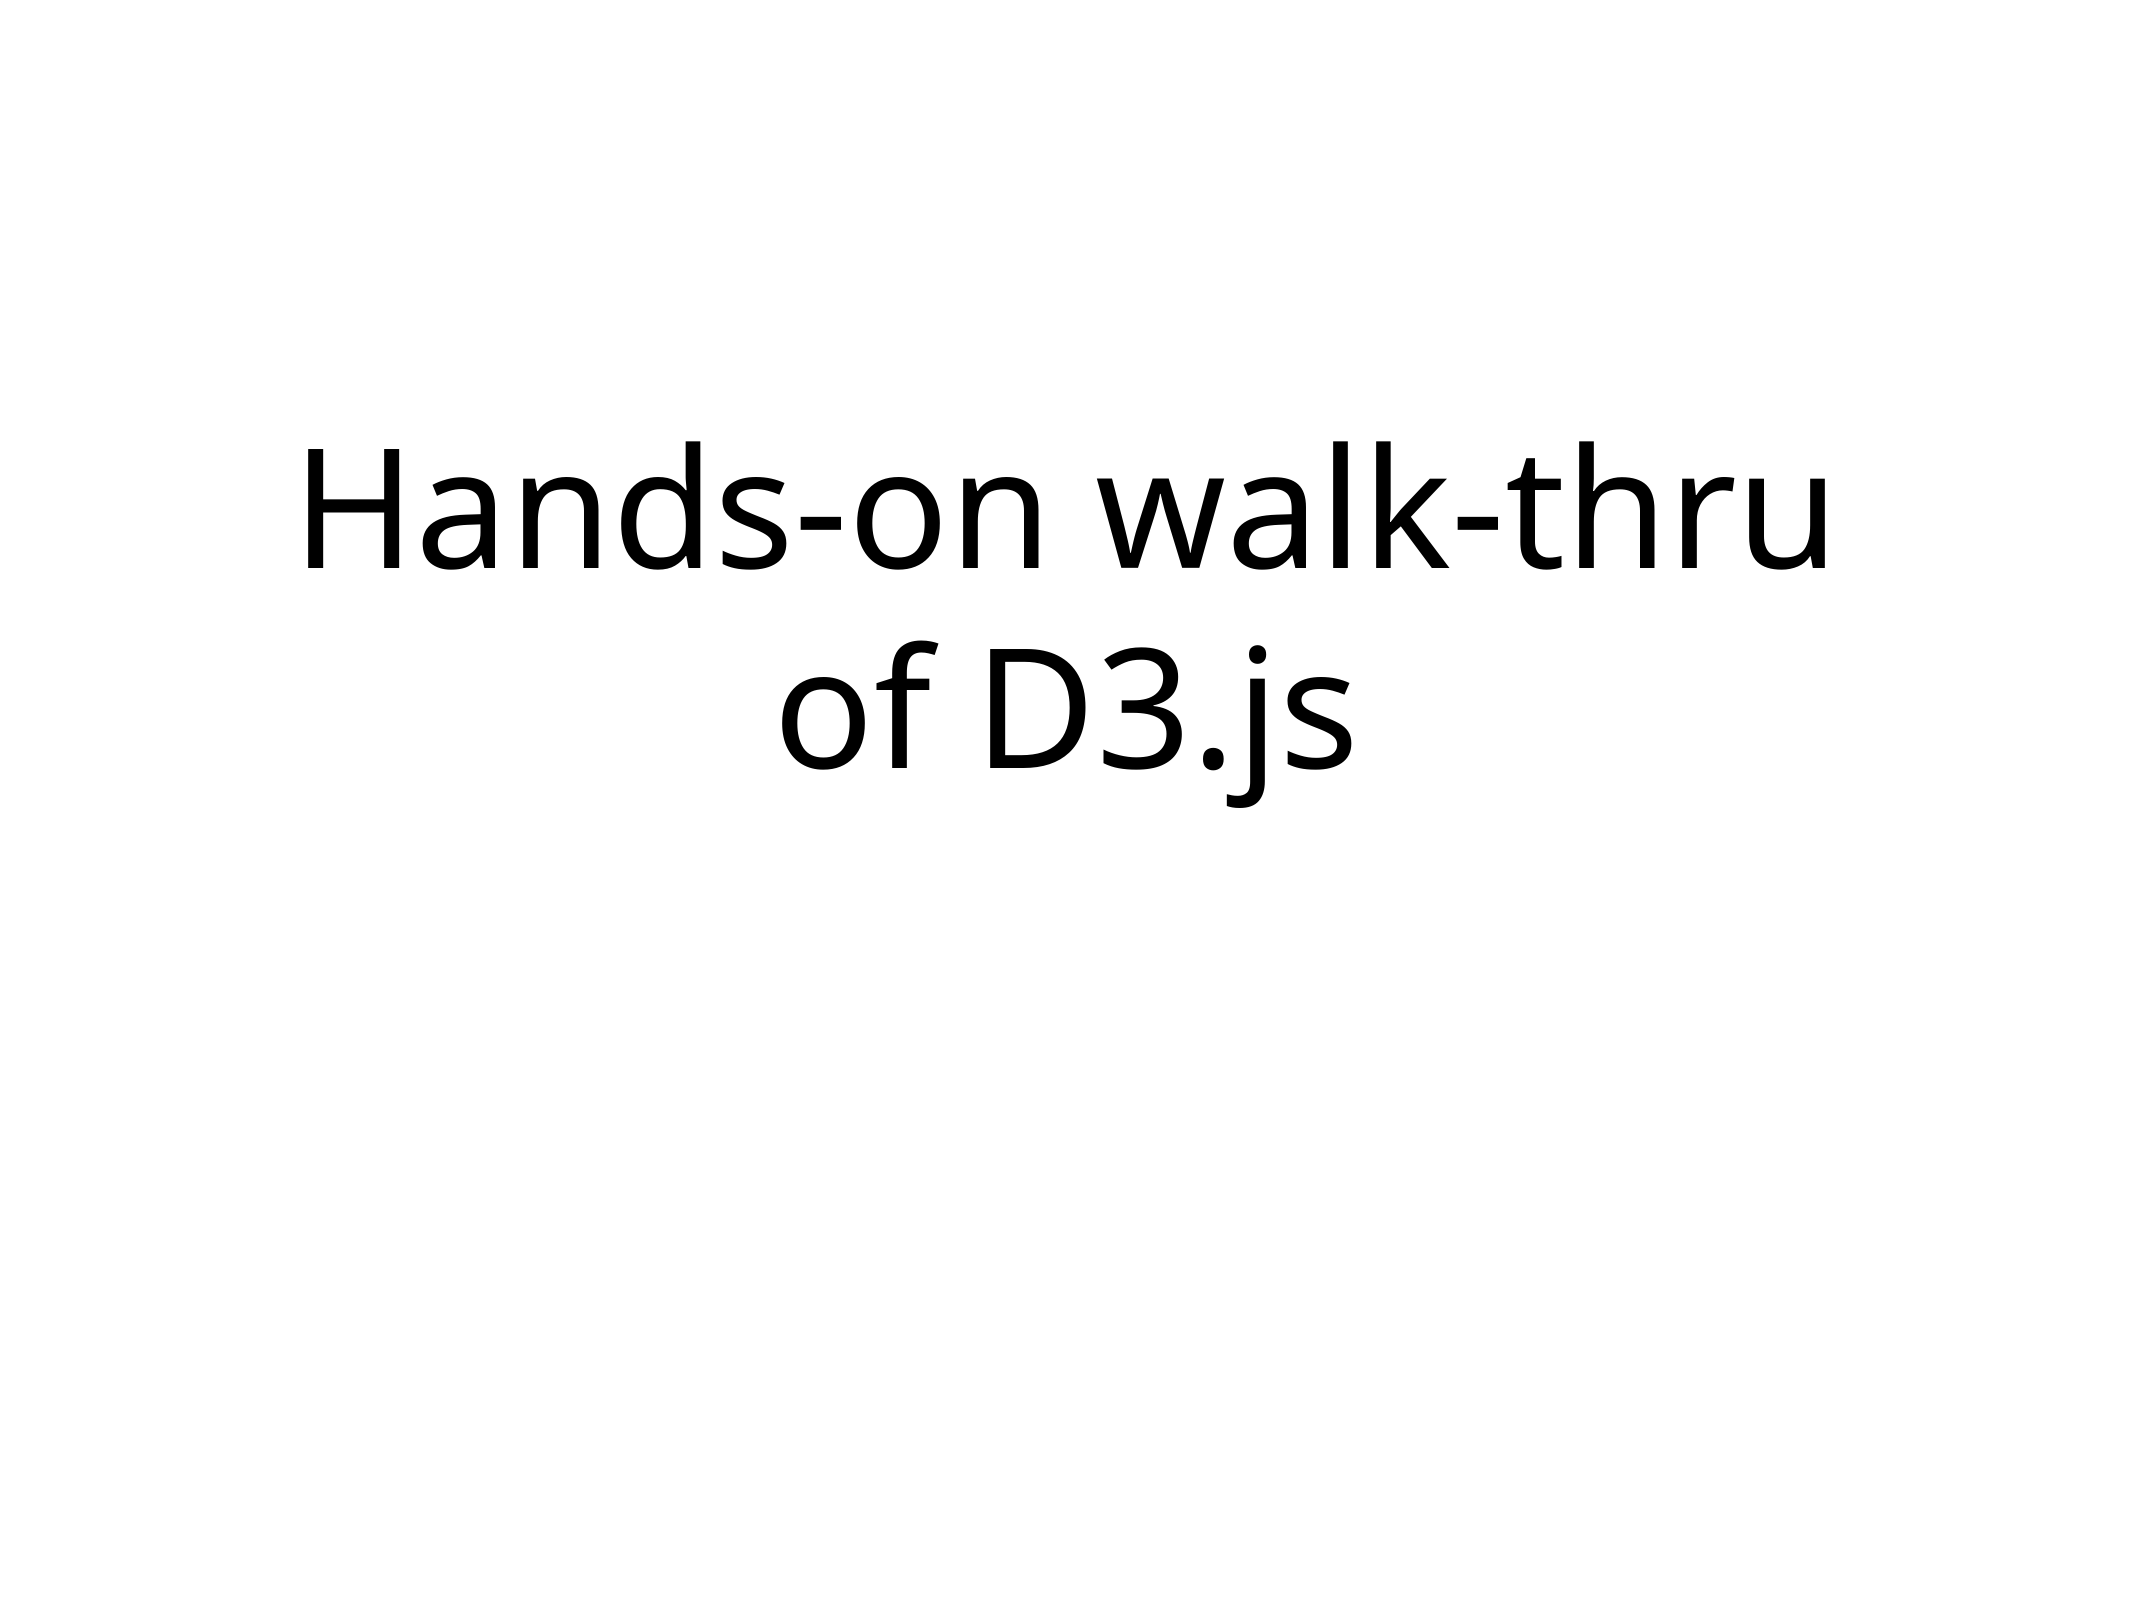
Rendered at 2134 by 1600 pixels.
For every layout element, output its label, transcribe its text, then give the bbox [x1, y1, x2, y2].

title Hands-on walk-thru of D3.js [207, 268, 1926, 811]
